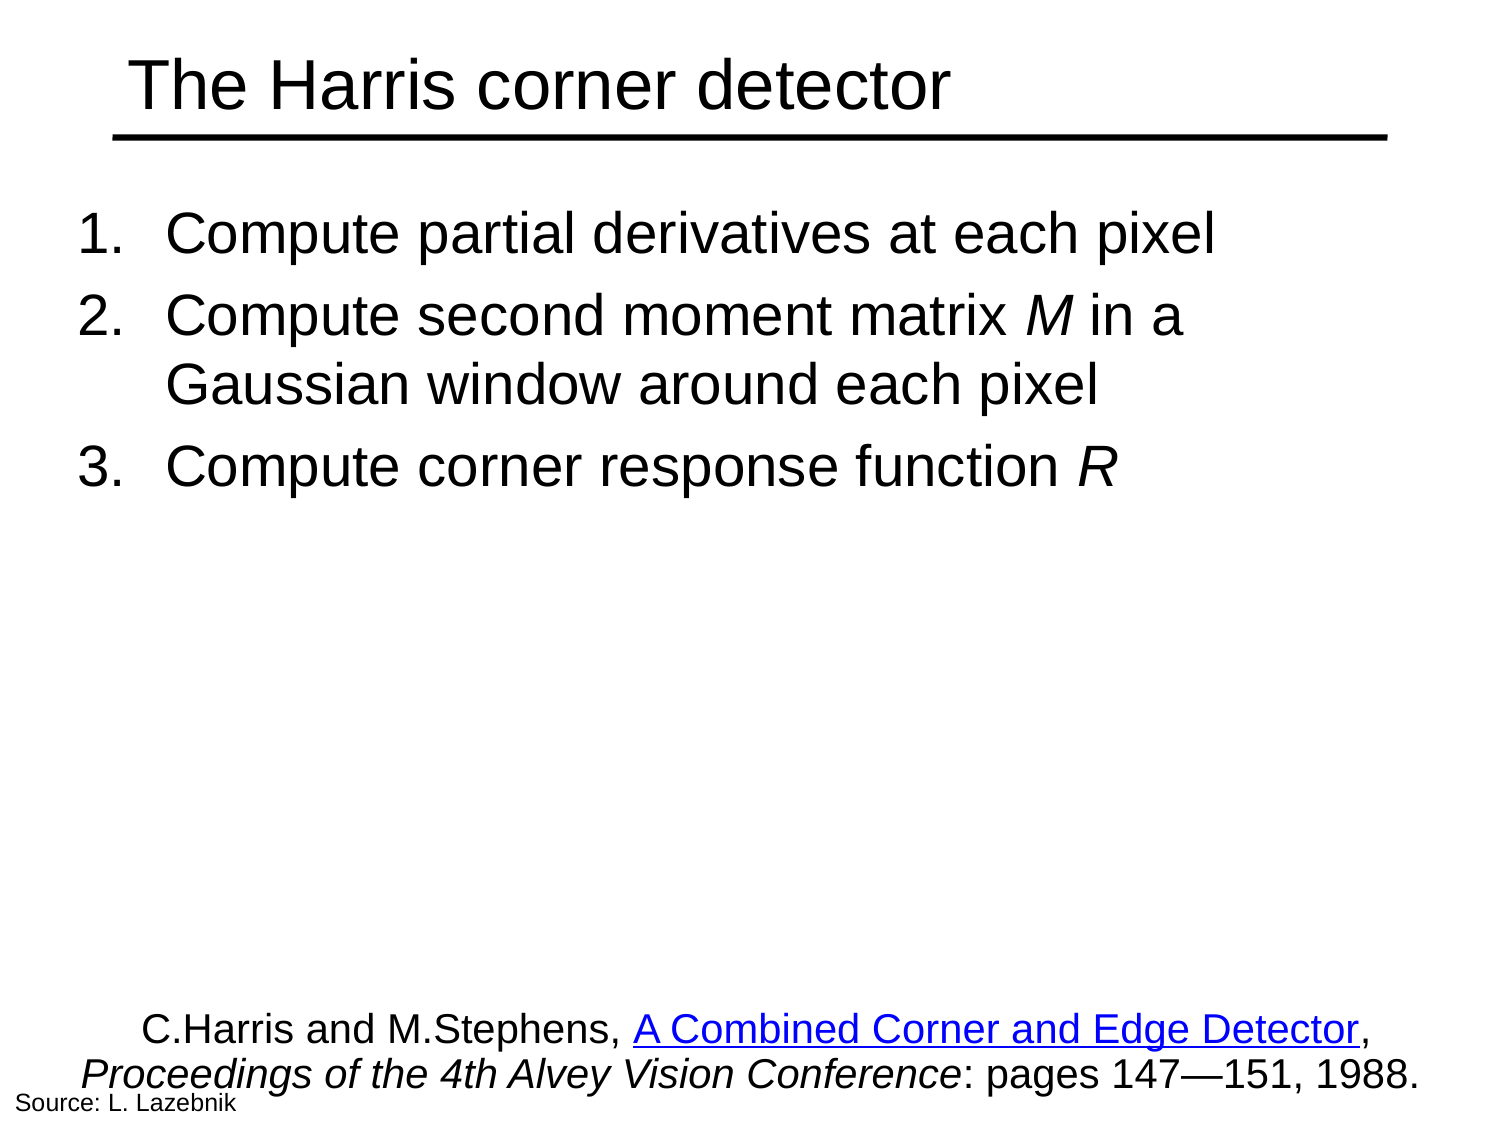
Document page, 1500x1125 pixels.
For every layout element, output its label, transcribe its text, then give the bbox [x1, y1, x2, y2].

title The Harris corner detector [112, 12, 1388, 151]
text_box Source: L. Lazebnik [0, 1079, 290, 1125]
text_box C.Harris and M.Stephens, A Combined Corner and Edge Detector, Proceedings of the 4th Alvey Vision Conference: pages 147—151, 1988. [62, 999, 1450, 1105]
list Compute partial derivatives at each pixel Compute second moment matrix M in a Gaussian window around each pixel Compute corner response function R [62, 187, 1451, 1038]
